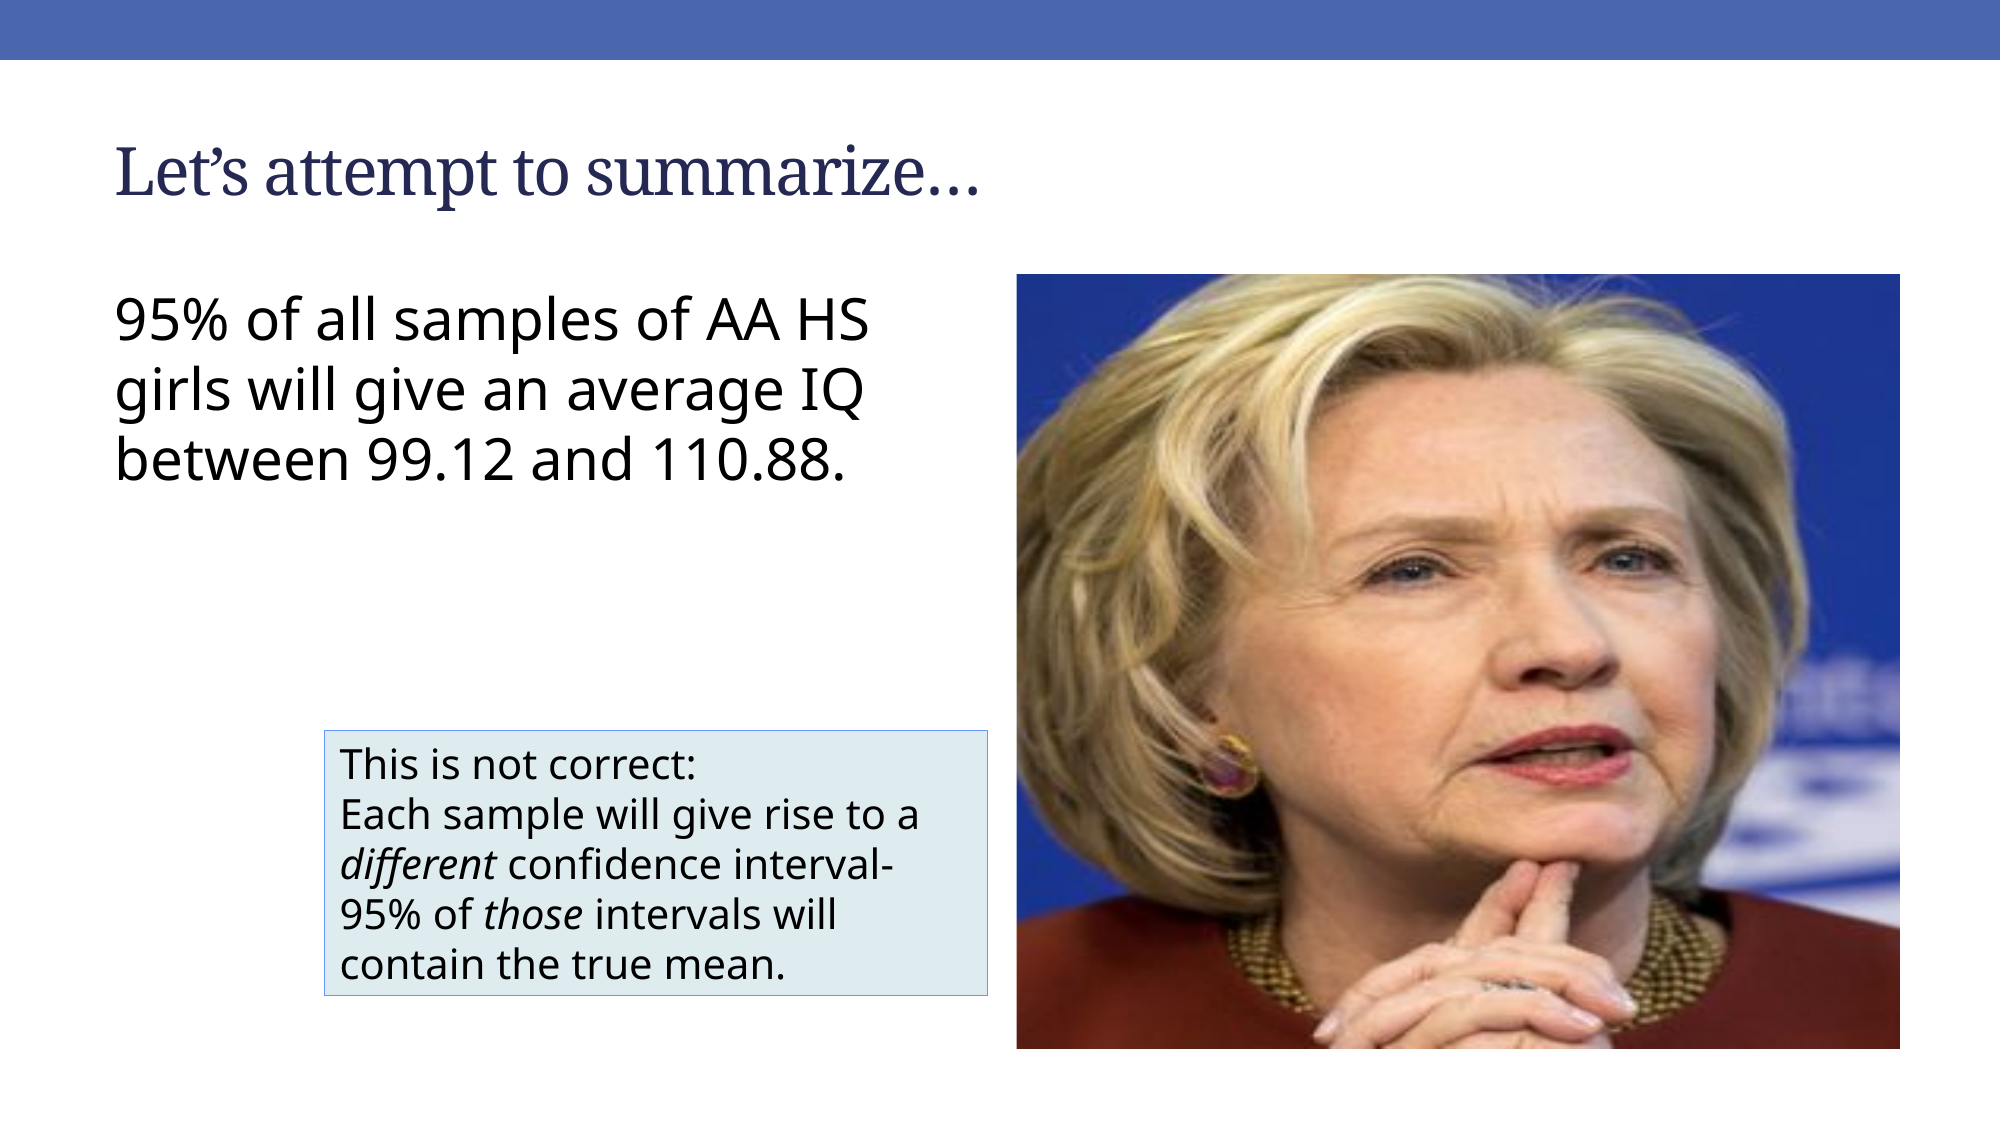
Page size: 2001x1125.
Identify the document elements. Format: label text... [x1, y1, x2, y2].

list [1016, 274, 1901, 1049]
text_box This is not correct: Each sample will give rise to a different confidence interval- 95% of those intervals will contain the true mean. [324, 730, 988, 996]
title Let’s attempt to summarize… [99, 87, 1900, 250]
list 95% of all samples of AA HS girls will give an average IQ between 99.12 and 110.88. [99, 274, 984, 1049]
